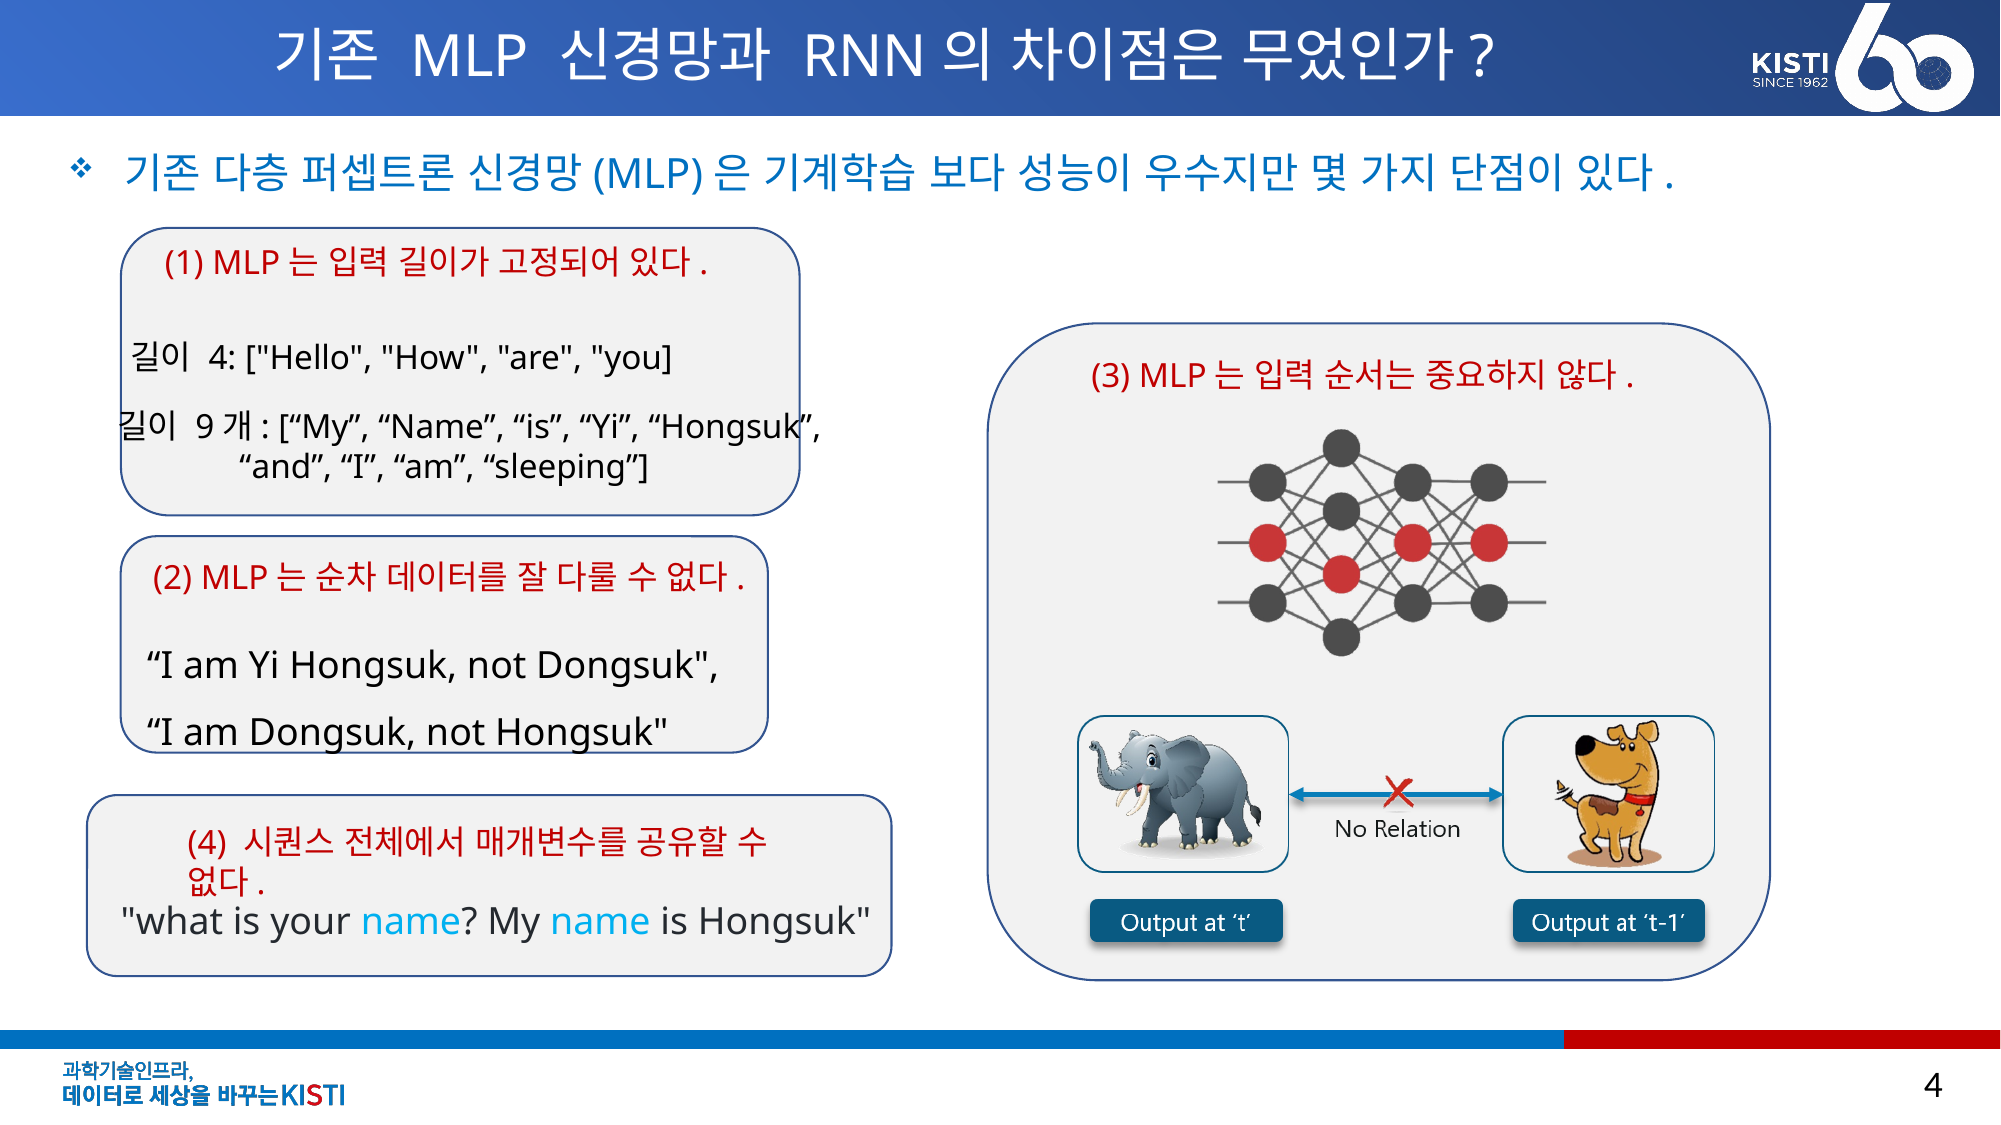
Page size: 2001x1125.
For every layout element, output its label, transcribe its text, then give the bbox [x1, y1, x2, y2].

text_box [86, 227, 1771, 1001]
list 기존 다층 퍼셉트론 신경망(MLP)은 기계학습 보다 성능이 우수지만 몇 가지 단점이 있다. [53, 144, 1947, 1015]
picture [1753, 3, 1974, 112]
title 기존 MLP 신경망과 RNN의 차이점은 무었인가? [63, 0, 1720, 116]
slide_number 4 [1605, 1053, 1958, 1113]
picture [63, 1061, 344, 1106]
